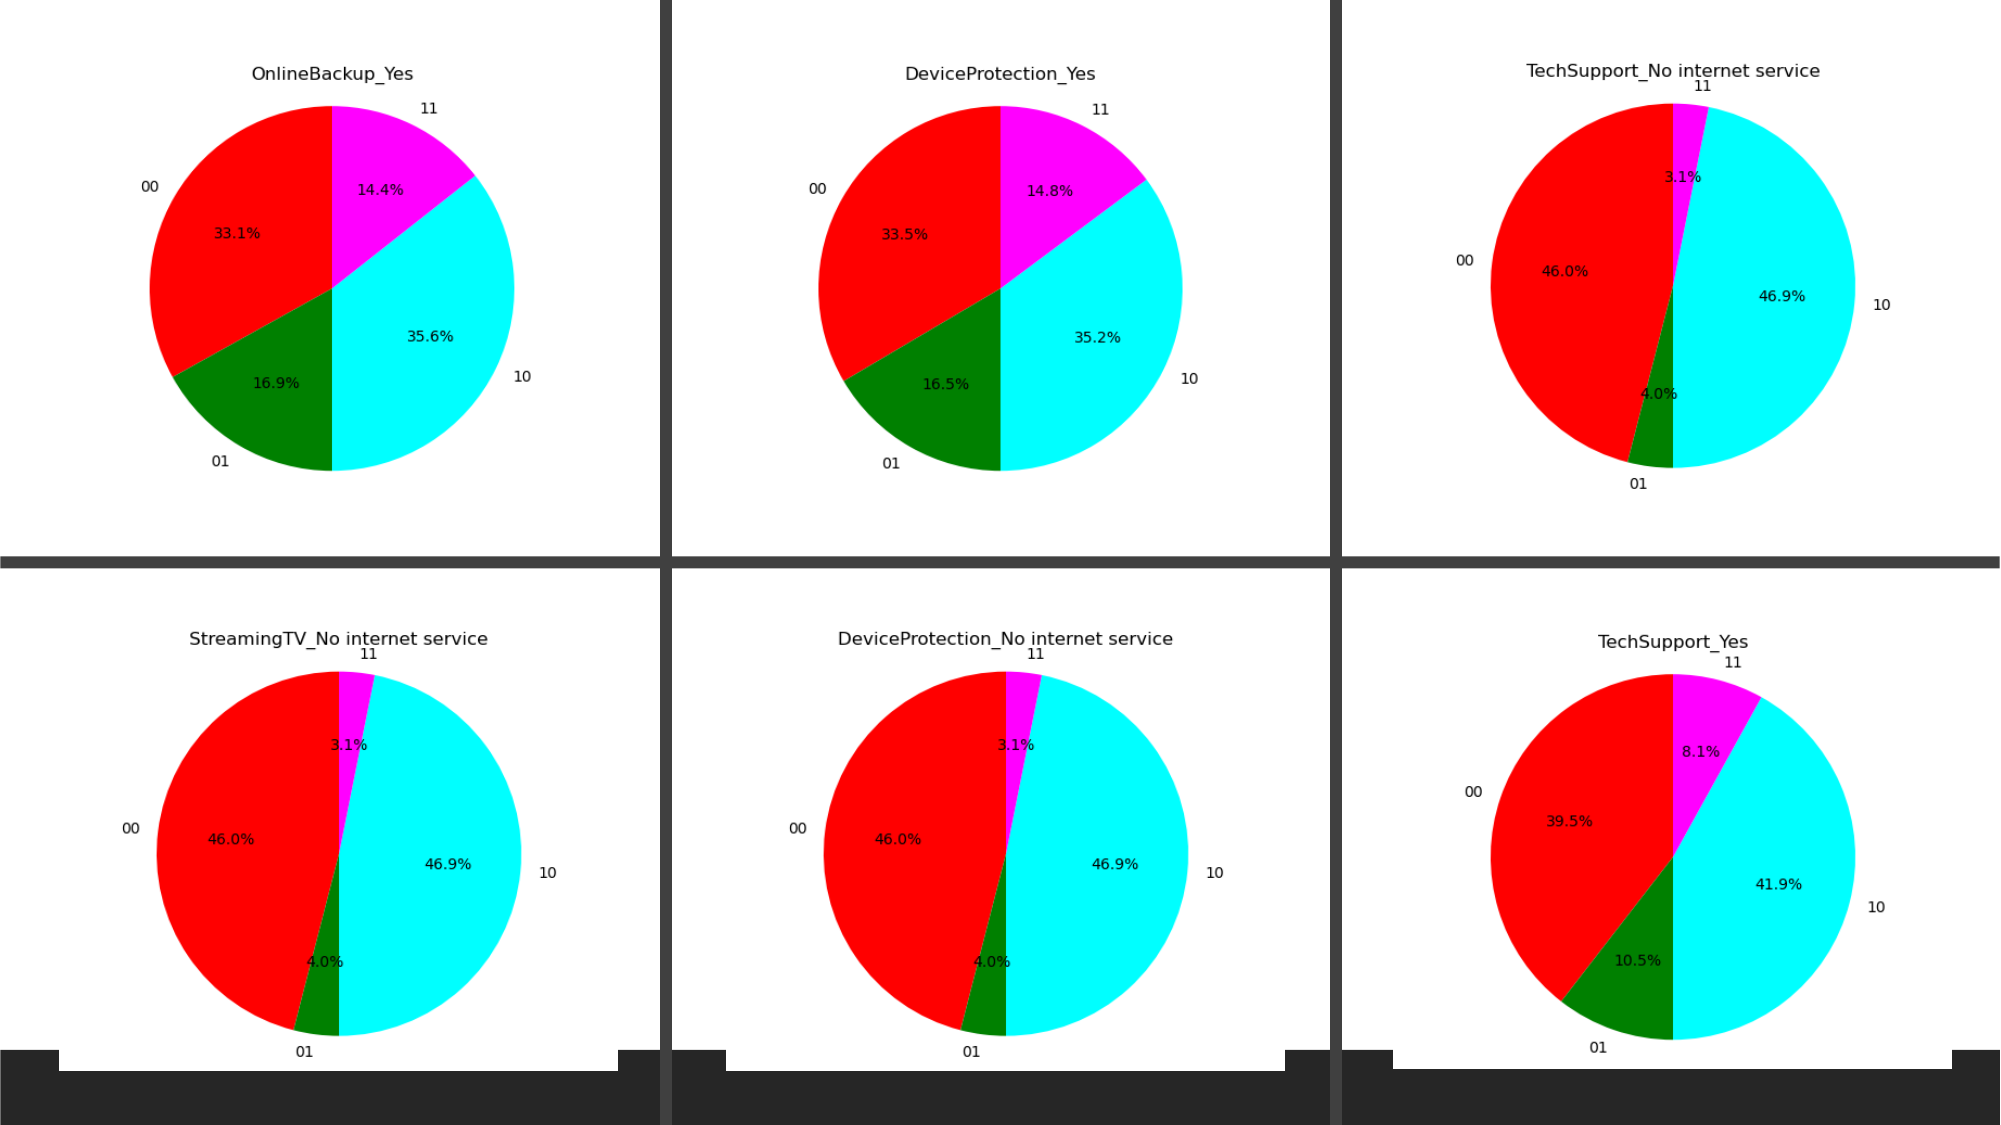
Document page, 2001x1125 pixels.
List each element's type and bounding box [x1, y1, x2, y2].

picture [59, 621, 619, 1072]
picture [720, 55, 1280, 501]
picture [52, 55, 612, 501]
text_box [659, 0, 673, 555]
picture [725, 621, 1285, 1072]
picture [1392, 624, 1952, 1069]
text_box [0, 555, 2000, 570]
text_box [1329, 570, 1343, 1125]
picture [1392, 53, 1952, 504]
text_box [1329, 0, 1343, 555]
text_box [659, 570, 673, 1125]
